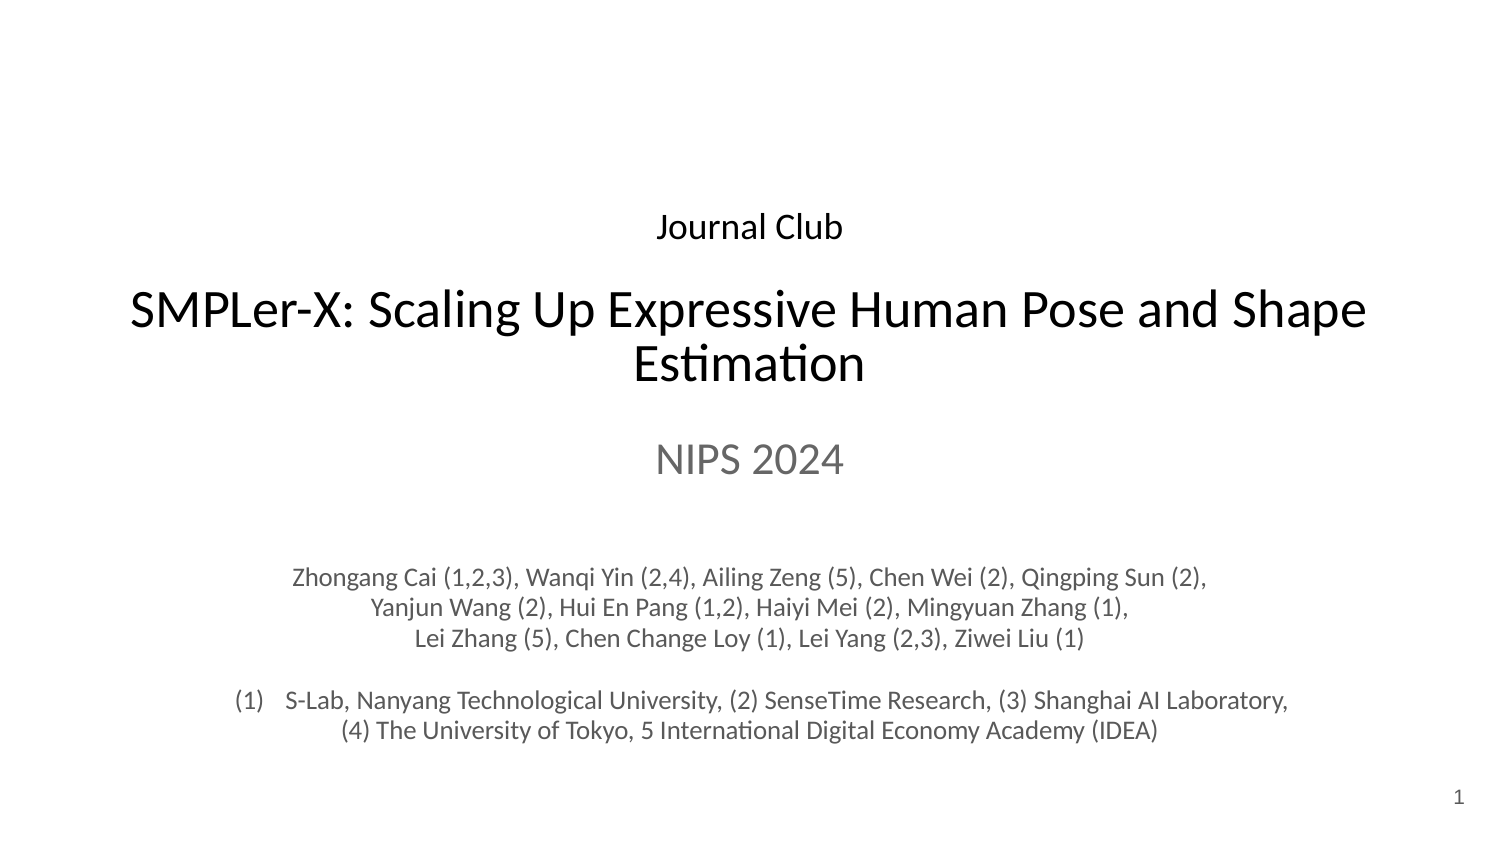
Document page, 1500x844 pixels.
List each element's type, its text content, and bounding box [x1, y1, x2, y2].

subtitle Zhongang Cai (1,2,3), Wanqi Yin (2,4), Ailing Zeng (5), Chen Wei (2), Qingping Sun (2), Yanjun Wang (2), Hui En Pang (1,2), Haiyi Mei (2), Mingyuan Zhang (1), Lei Zhang (5), Chen Change Loy (1), Lei Yang (2,3), Ziwei Liu (1) S-Lab, Nanyang Technological University, (2) SenseTime Research, (3) Shanghai AI Laboratory, (4) The University of Tokyo, 5 International Digital Economy Academy (IDEA) [51, 547, 1449, 808]
title Journal Club SMPLer-X: Scaling Up Expressive Human Pose and Shape Estimation NIPS 2024 [51, 164, 1449, 502]
slide_number ‹#› [1389, 764, 1480, 830]
